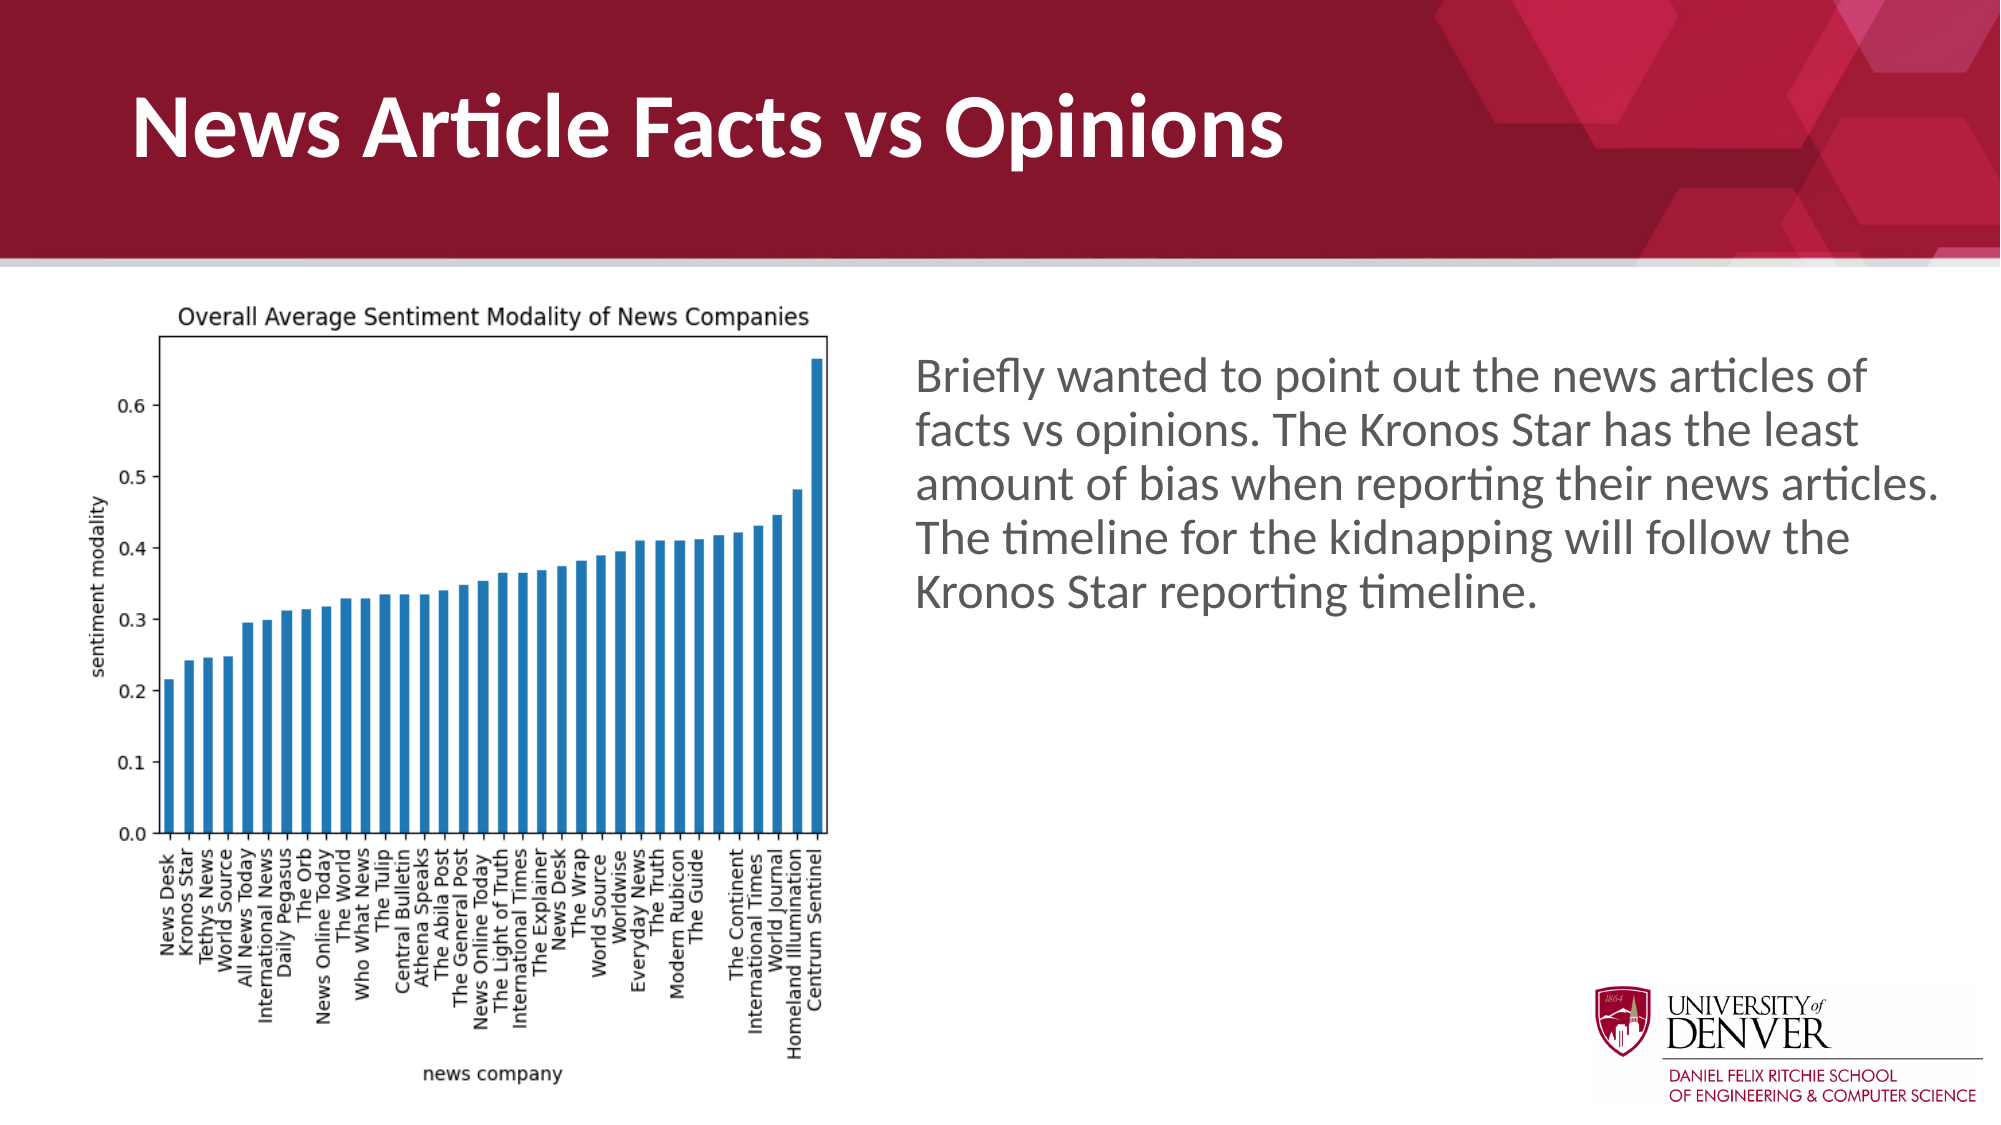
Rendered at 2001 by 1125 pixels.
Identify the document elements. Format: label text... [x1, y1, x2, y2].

list Briefly wanted to point out the news articles of facts vs opinions. The Kronos Star has the least amount of bias when reporting their news articles. The timeline for the kidnapping will follow the Kronos Star reporting timeline. [900, 341, 1959, 1011]
picture [77, 293, 840, 1098]
picture [0, 0, 2000, 267]
picture [1592, 984, 1983, 1105]
title News Article Facts vs Opinions [116, 44, 1842, 213]
